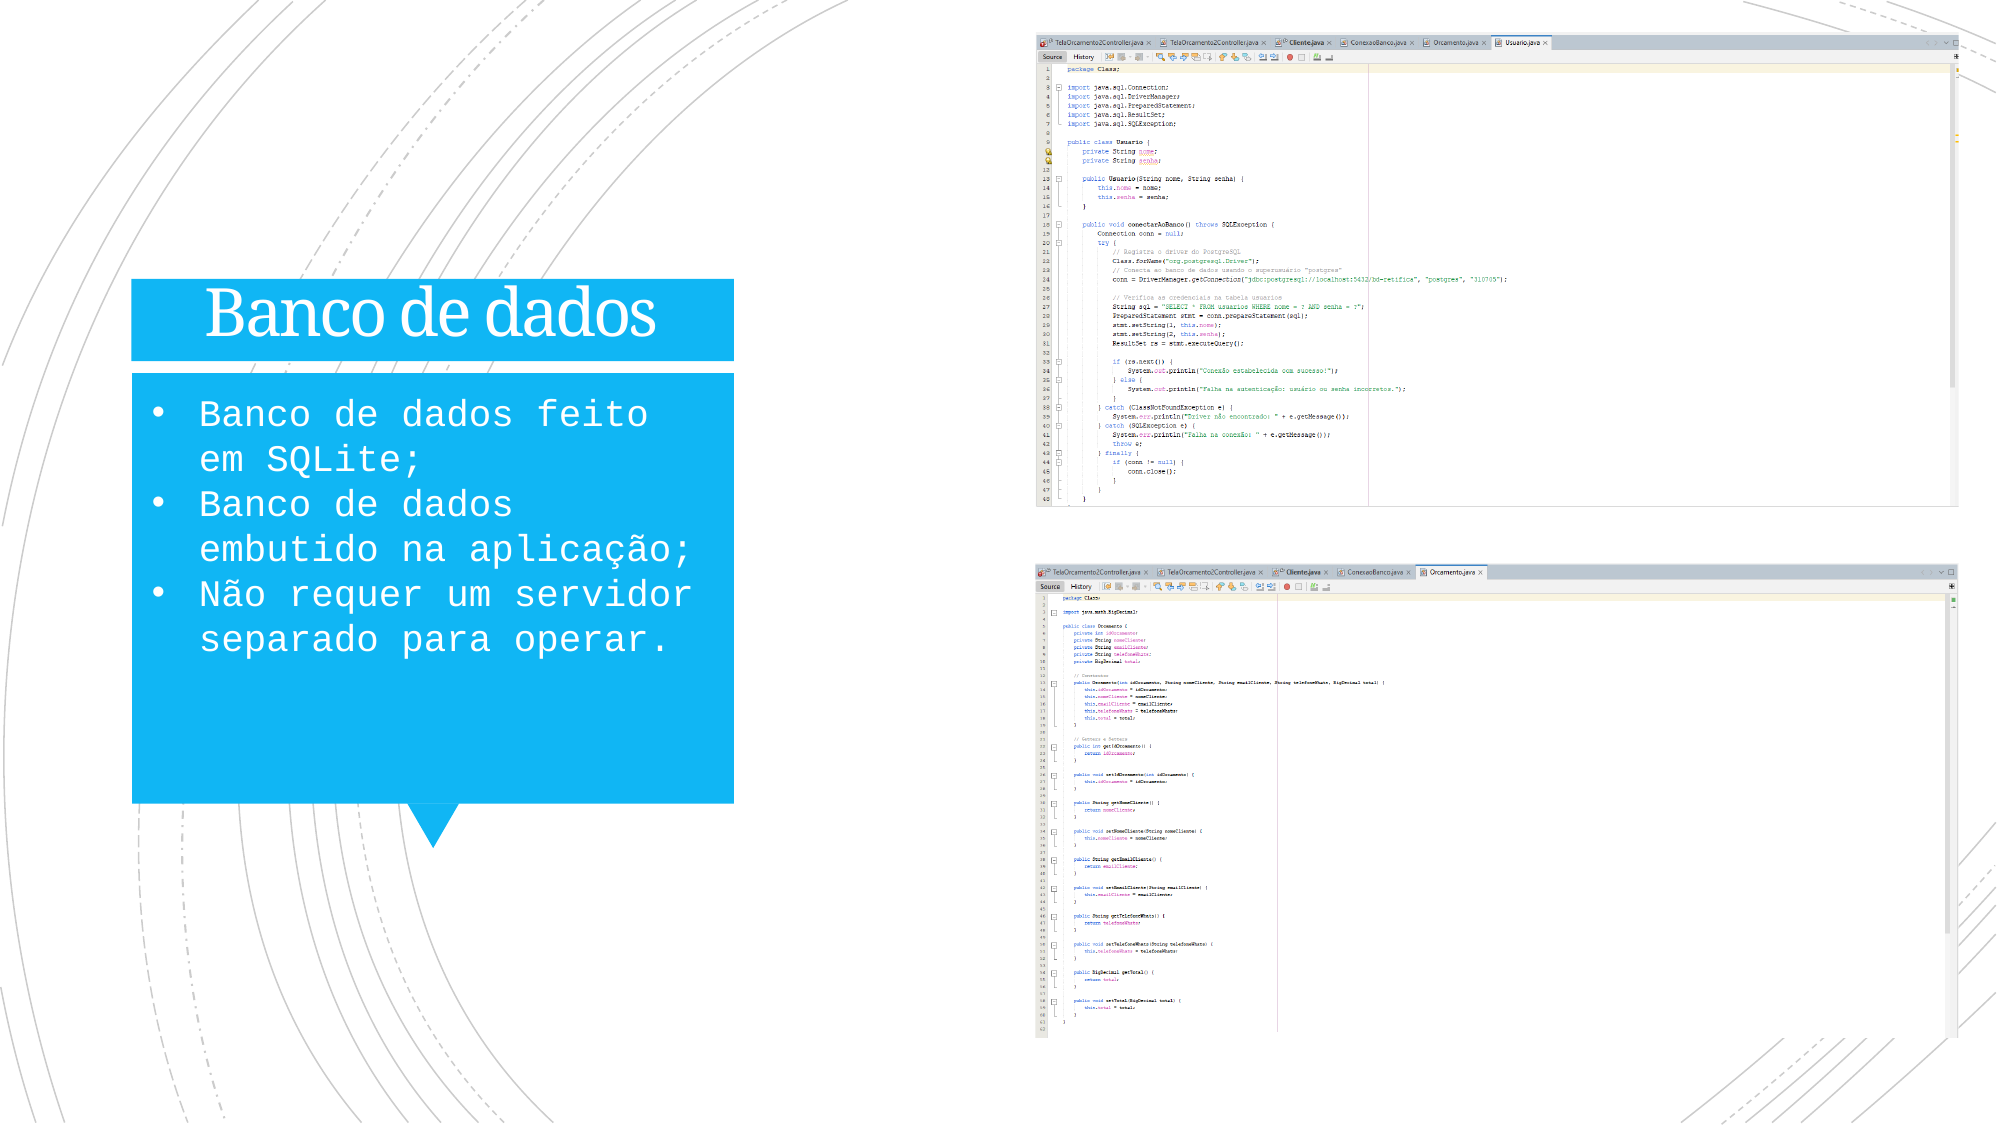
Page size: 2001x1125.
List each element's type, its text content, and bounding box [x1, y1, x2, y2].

text_box Banco de dados [127, 239, 737, 393]
text_box Banco de dados feito em SQLite; Banco de dados embutido na aplicação; Não requer um servidor separado para operar. [136, 381, 723, 667]
picture [1035, 563, 1959, 1039]
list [1035, 32, 1959, 507]
